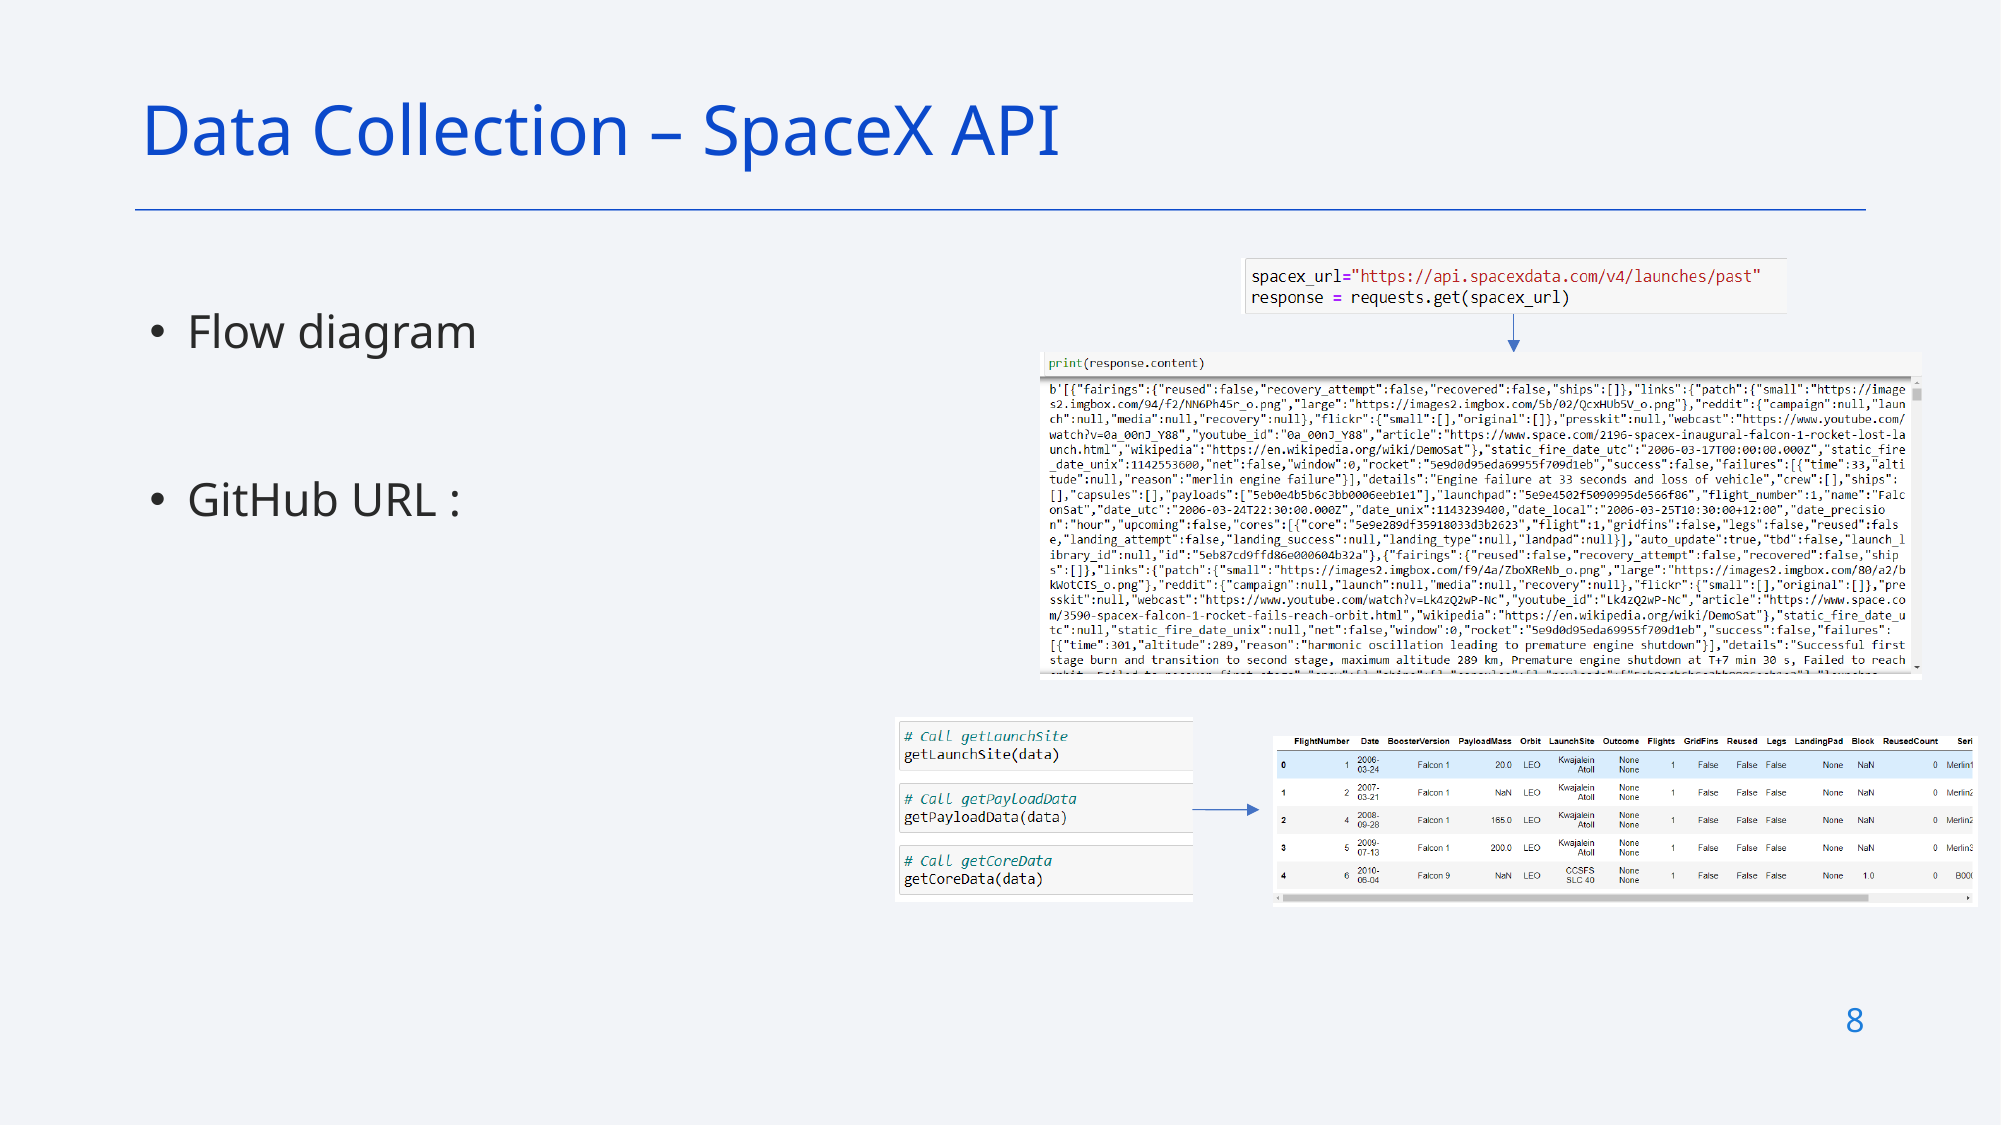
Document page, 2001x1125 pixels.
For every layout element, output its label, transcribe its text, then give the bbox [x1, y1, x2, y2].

text_box Data Collection – SpaceX API [126, 88, 1852, 179]
list Flow diagram GitHub URL : [134, 295, 896, 989]
slide_number 8 [1429, 988, 1880, 1055]
picture [0, 0, 2001, 1125]
